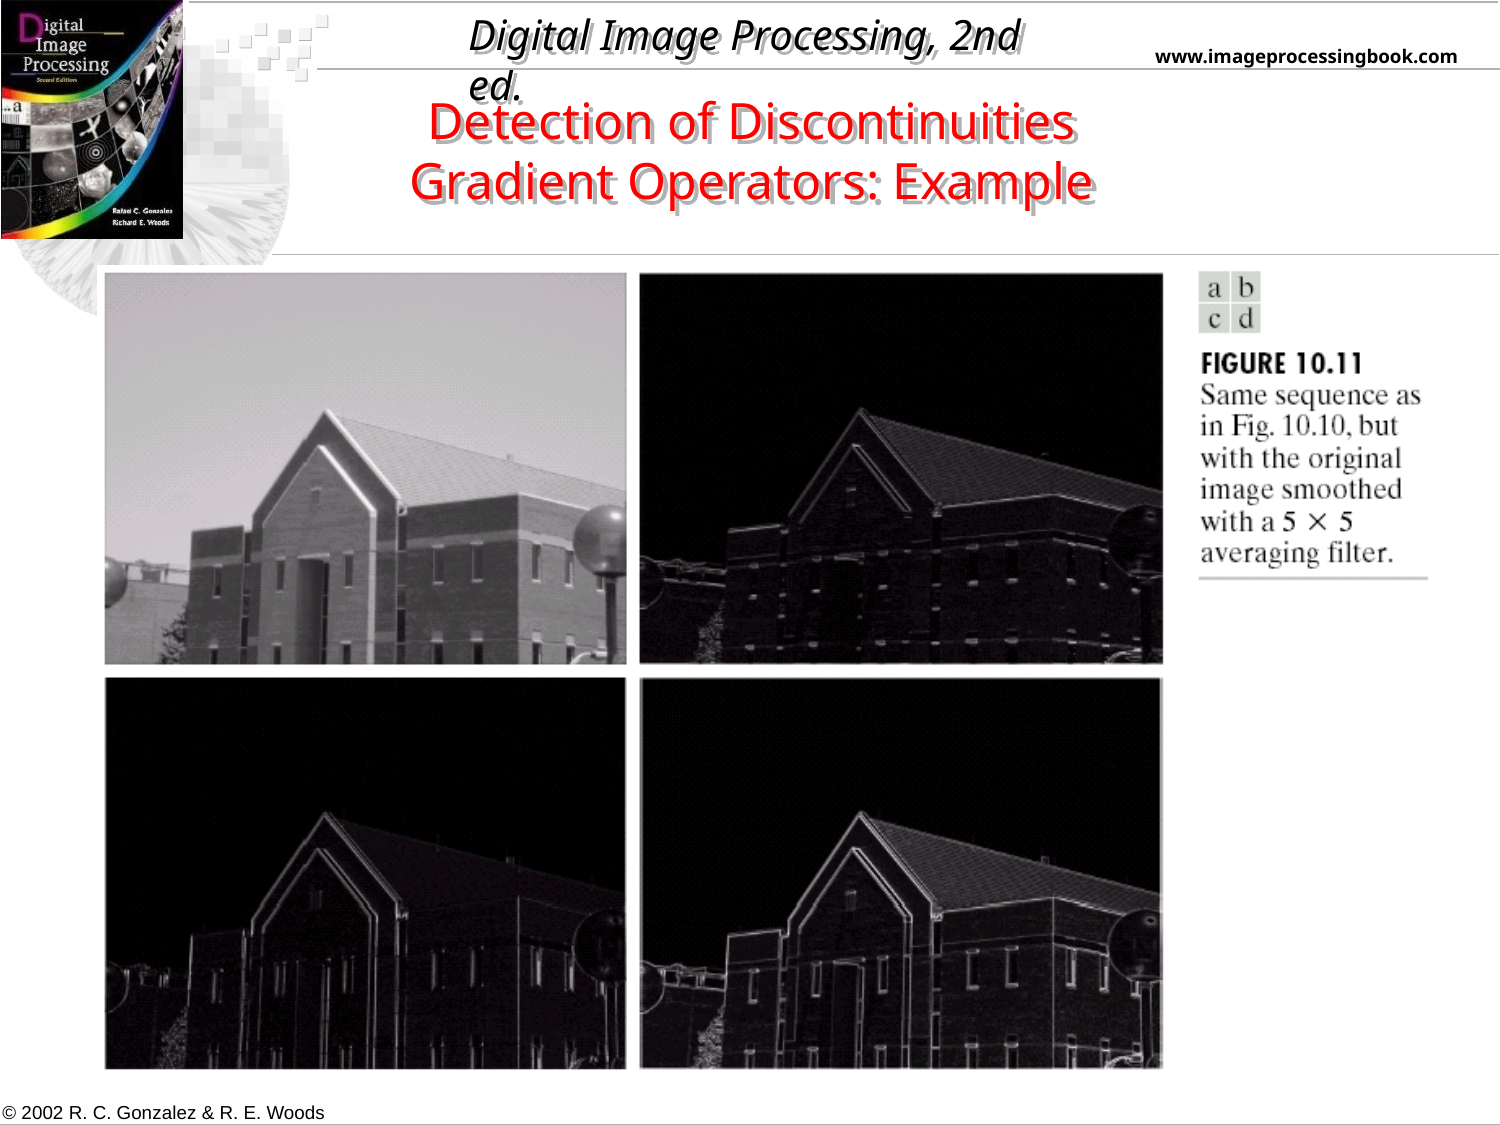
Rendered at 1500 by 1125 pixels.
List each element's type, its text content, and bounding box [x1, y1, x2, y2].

text_box Detection of Discontinuities Gradient Operators: Example [367, 81, 1136, 217]
picture [0, 0, 1438, 1077]
